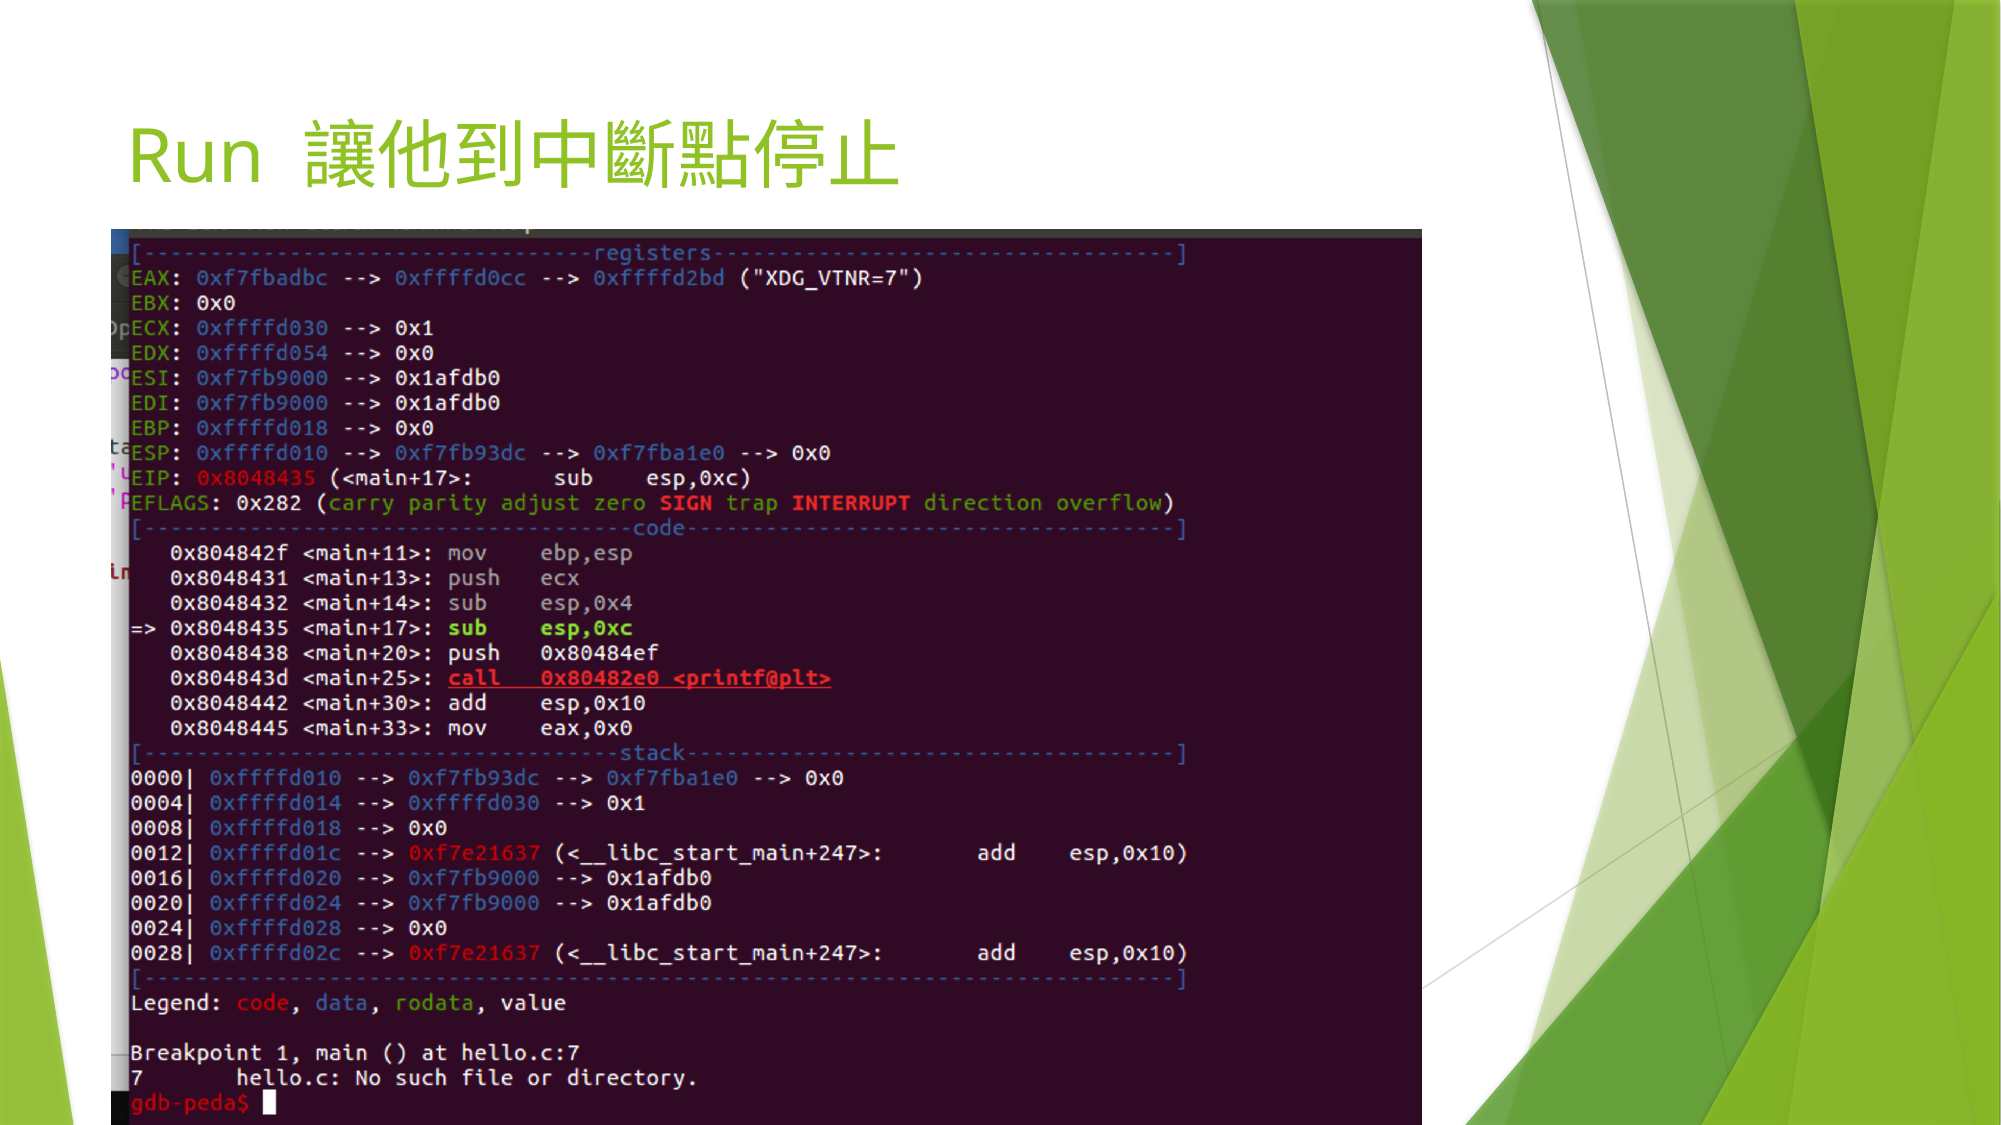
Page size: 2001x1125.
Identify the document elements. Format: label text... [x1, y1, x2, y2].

title Run 讓他到中斷點停止 [111, 99, 1522, 317]
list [110, 228, 1423, 1125]
